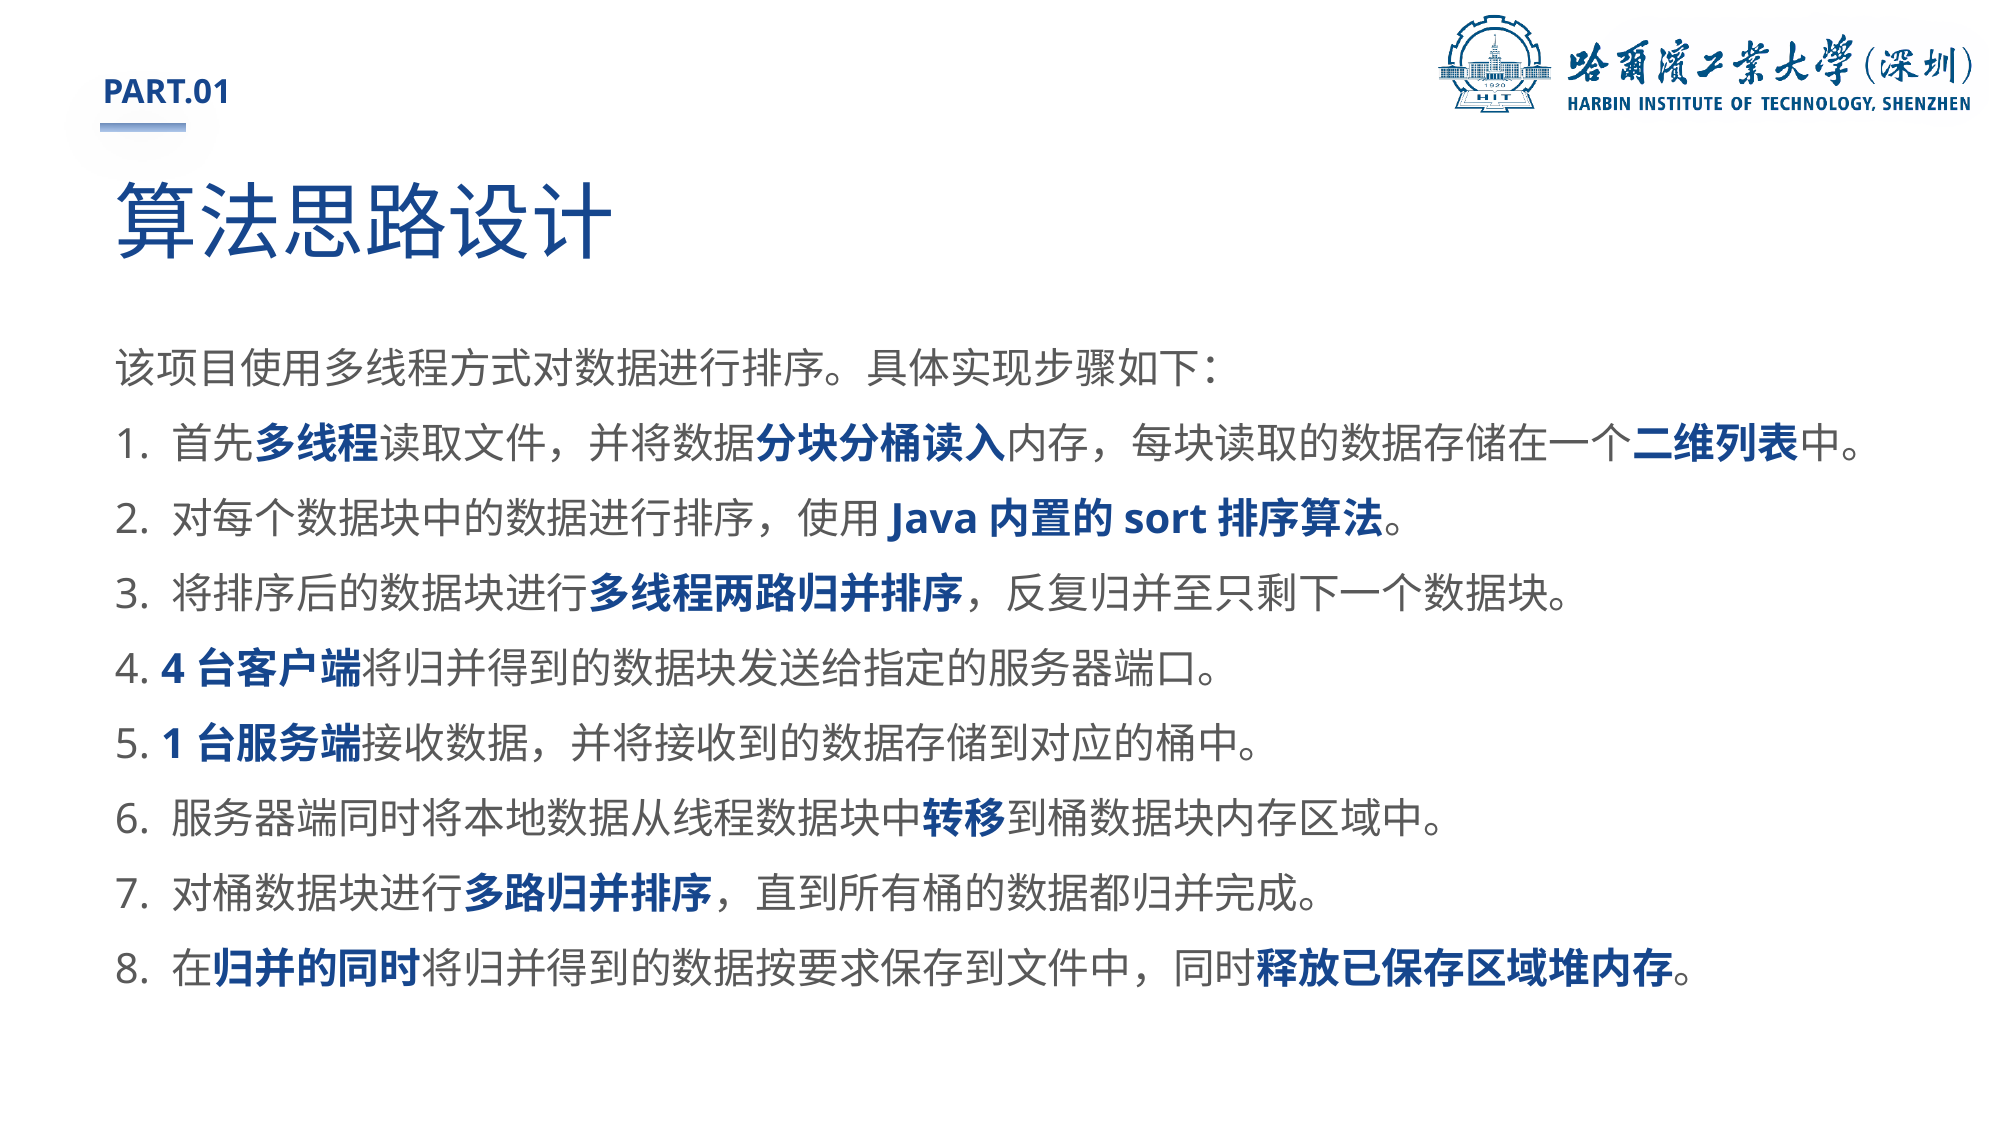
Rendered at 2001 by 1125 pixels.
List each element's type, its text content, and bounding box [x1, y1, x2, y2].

text_box 该项目使用多线程方式对数据进行排序。具体实现步骤如下： 1. 首先多线程读取文件，并将数据分块分桶读入内存，每块读取的数据存储在一个二维列表中。 2. 对每个数据块中的数据进行排序，使用Java内置的sort排序算法。 3. 将排序后的数据块进行多线程两路归并排序，反复归并至只剩下一个数据块。 4. 4台客户端将归并得到的数据块发送给指定的服务器端口。 5. 1台服务端接收数据，并将接收到的数据存储到对应的桶中。 6. 服务器端同时将本地数据从线程数据块中转移到桶数据块内存区域中。 7. 对桶数据块进行多路归并排序，直到所有桶的数据都归并完成。 8. 在归并的同时将归并得到的数据按要求保存到文件中，同时释放已保存区域堆内存。 [100, 309, 1935, 1074]
text_box 算法思路设计 [100, 162, 1662, 277]
text_box [99, 123, 186, 132]
text_box PART.01 [87, 62, 351, 117]
picture [1420, 0, 1989, 150]
